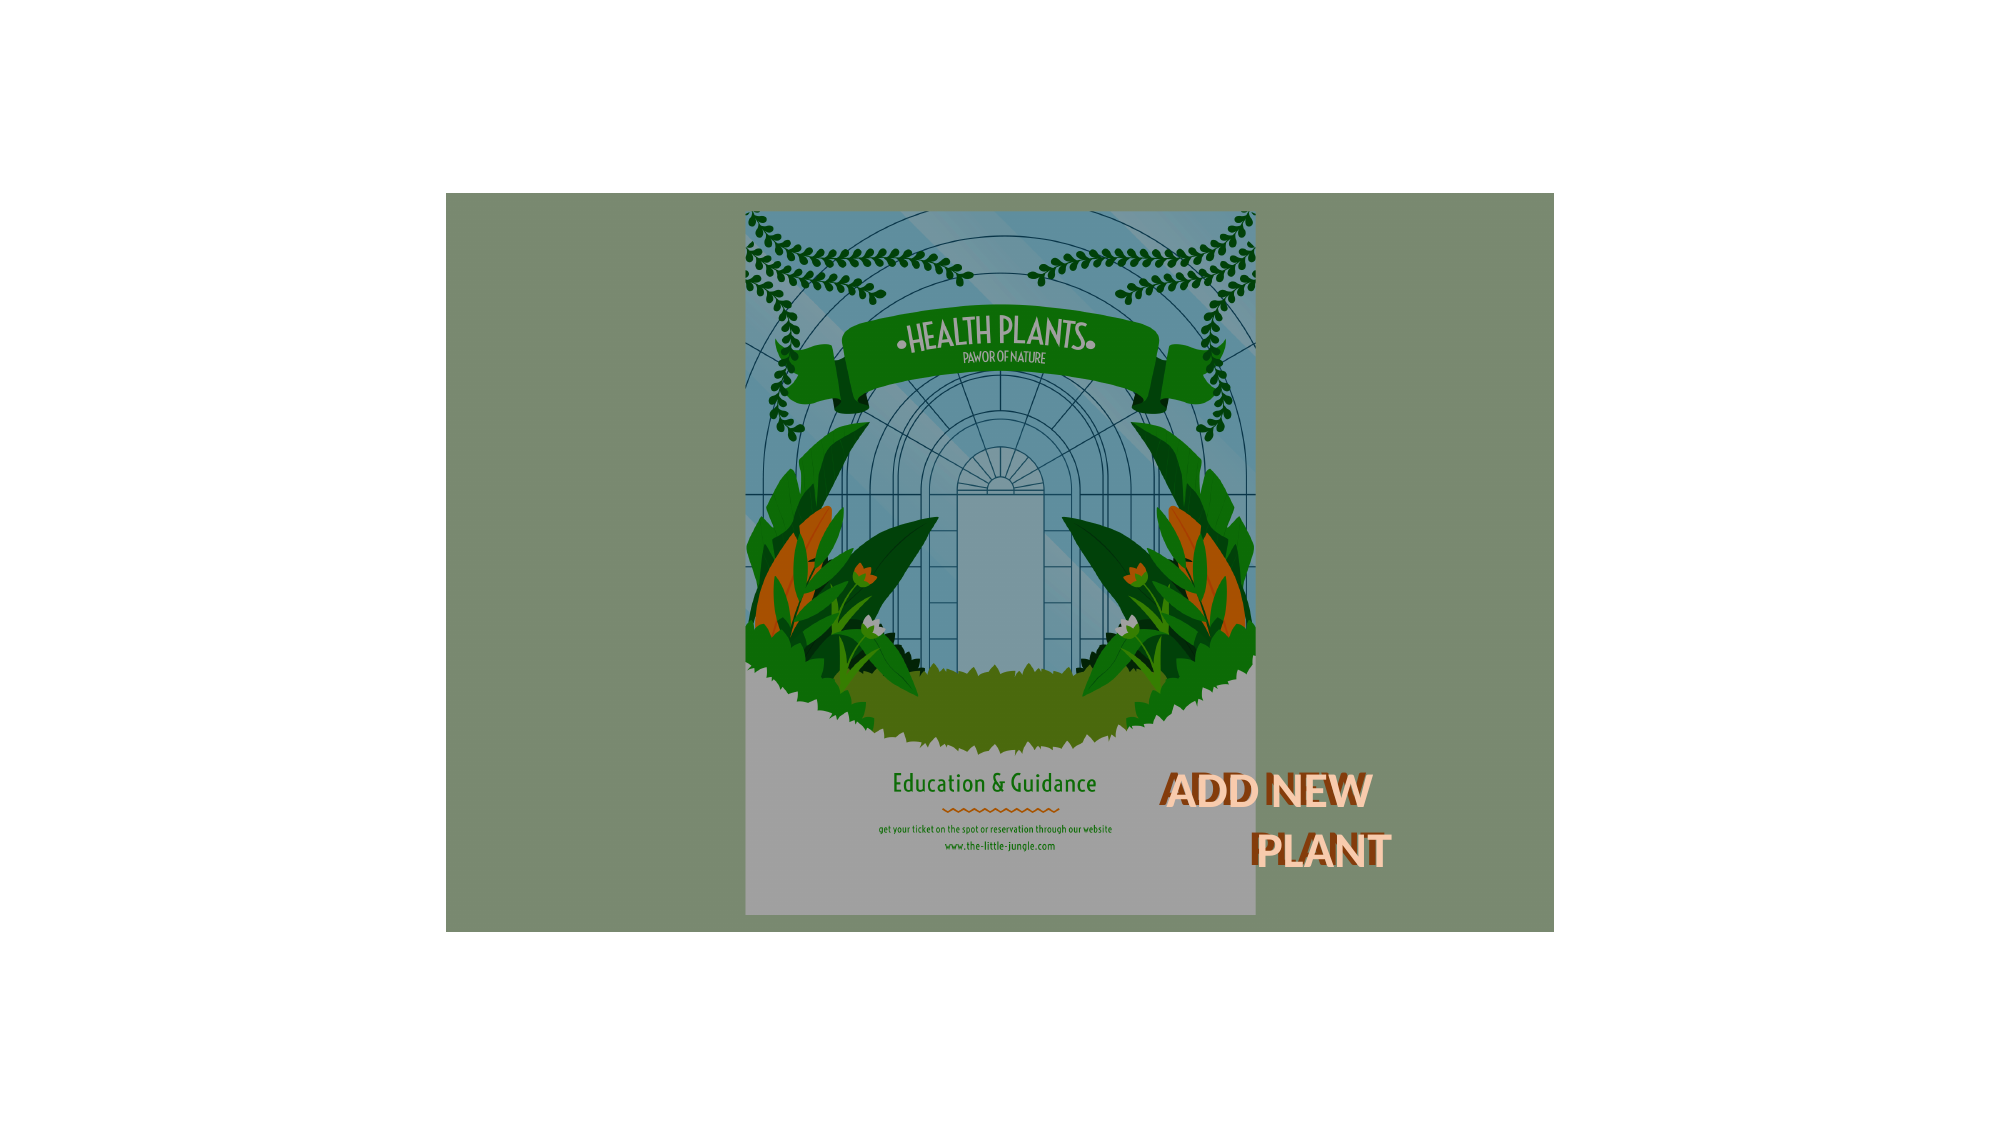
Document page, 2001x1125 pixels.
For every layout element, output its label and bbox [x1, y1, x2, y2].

picture [446, 193, 1554, 932]
